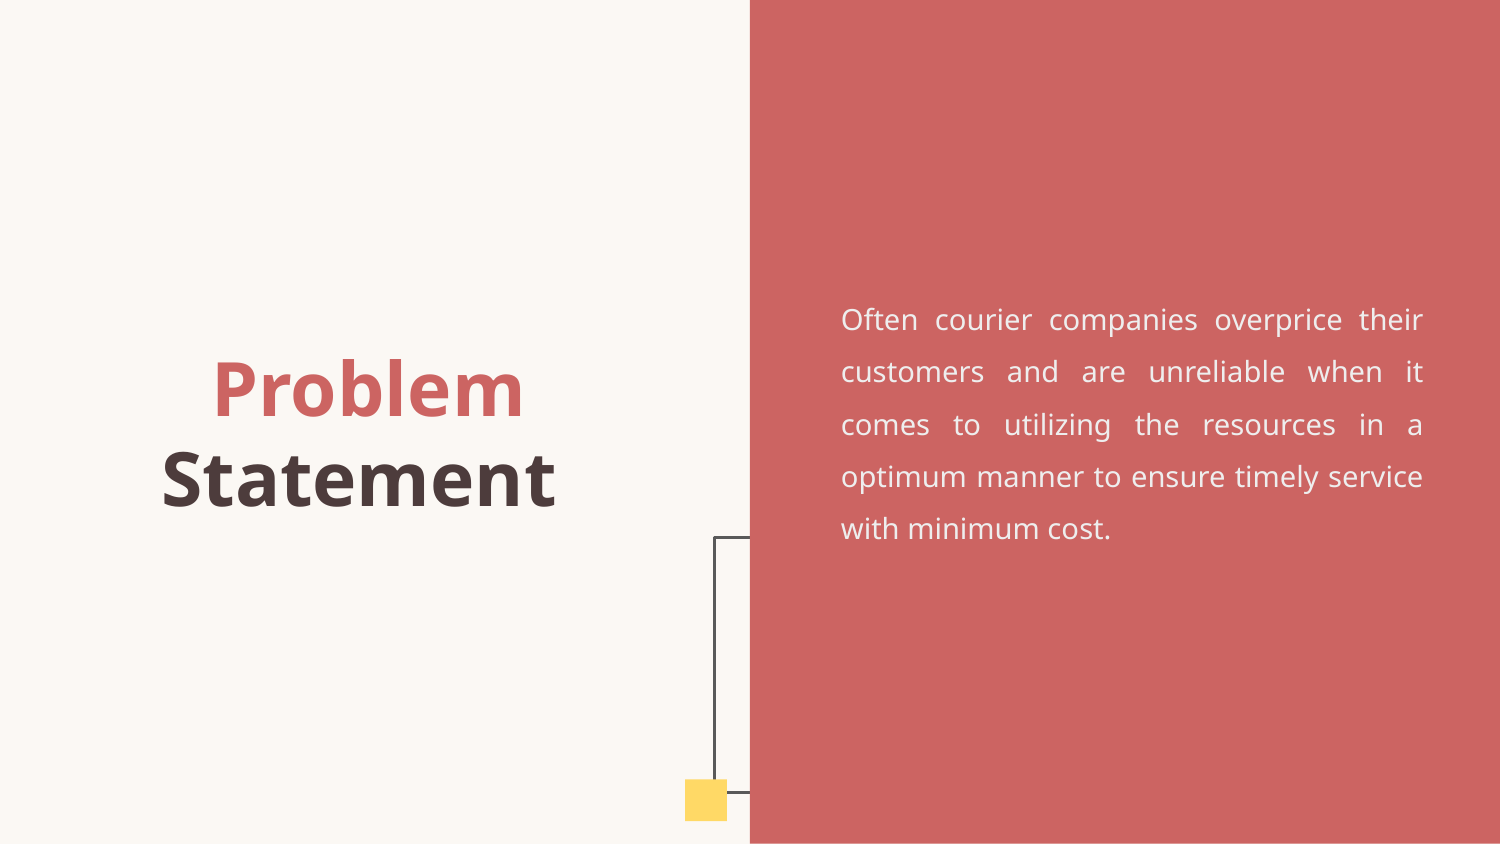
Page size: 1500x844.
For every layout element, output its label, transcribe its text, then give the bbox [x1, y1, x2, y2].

list Often courier companies overprice their customers and are unreliable when it comes to utilizing the resources in a optimum manner to ensure timely service with minimum cost. [802, 111, 1439, 718]
title Problem Statement [95, 293, 643, 537]
